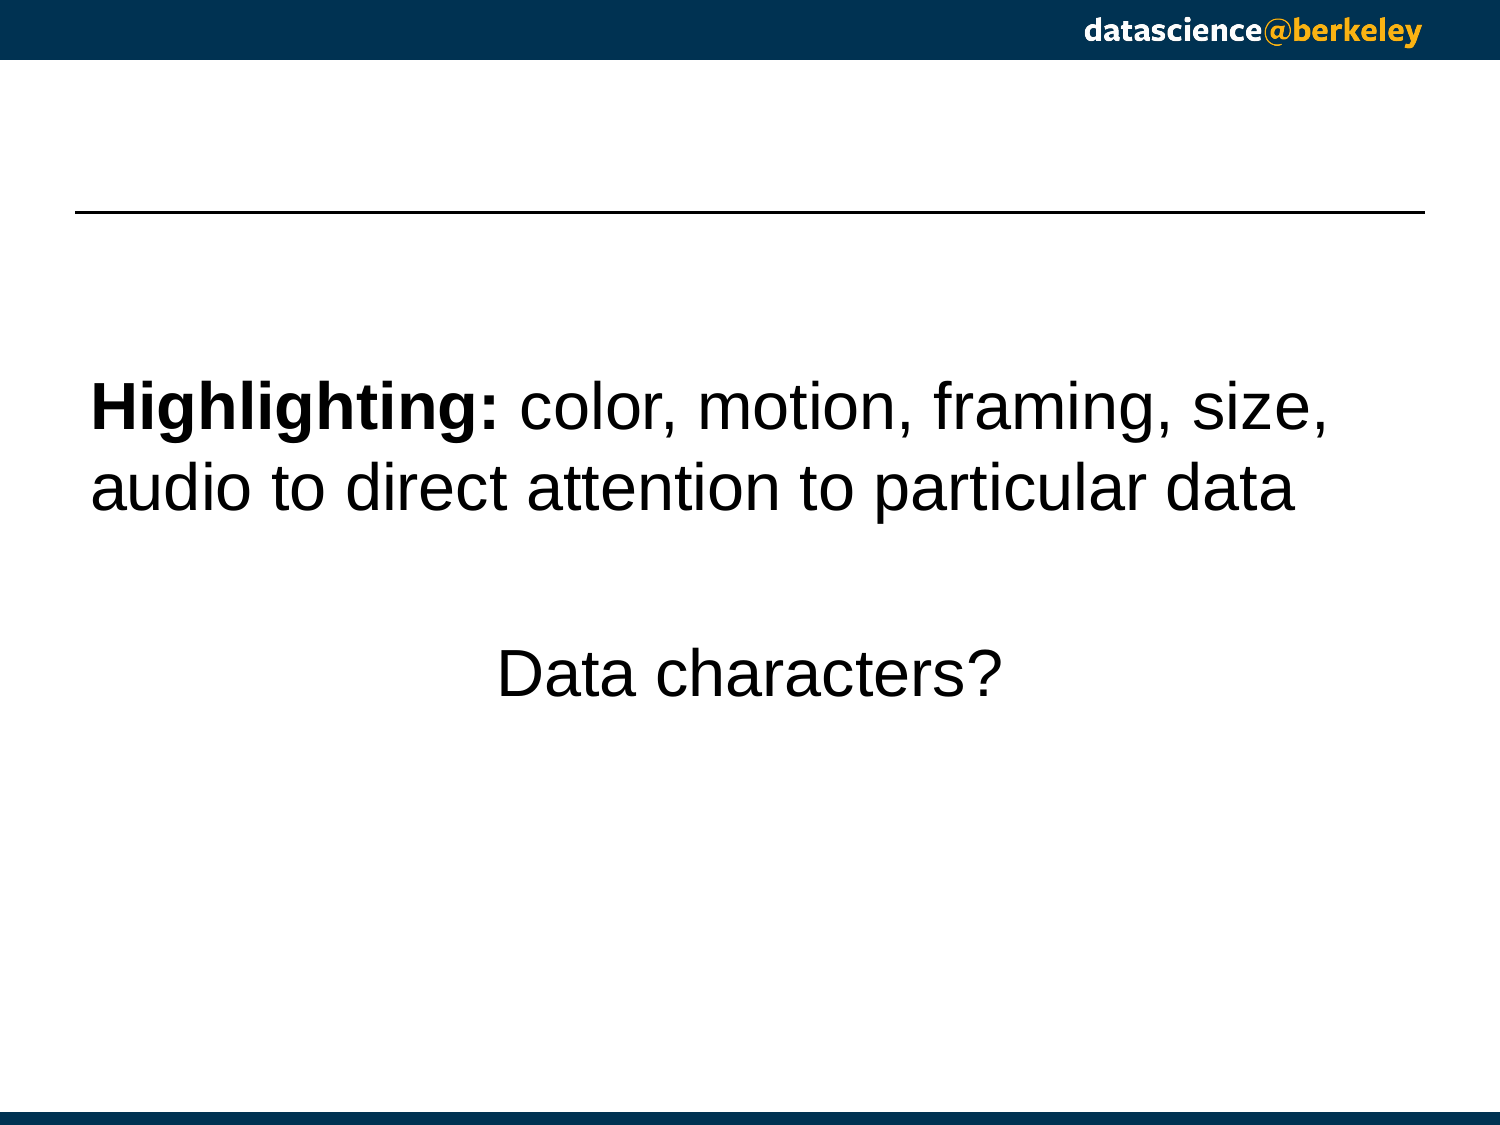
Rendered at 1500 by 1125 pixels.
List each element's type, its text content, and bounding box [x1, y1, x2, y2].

list Highlighting: color, motion, framing, size, audio to direct attention to particular data Data characters? [75, 262, 1425, 1005]
picture [1079, 10, 1431, 52]
